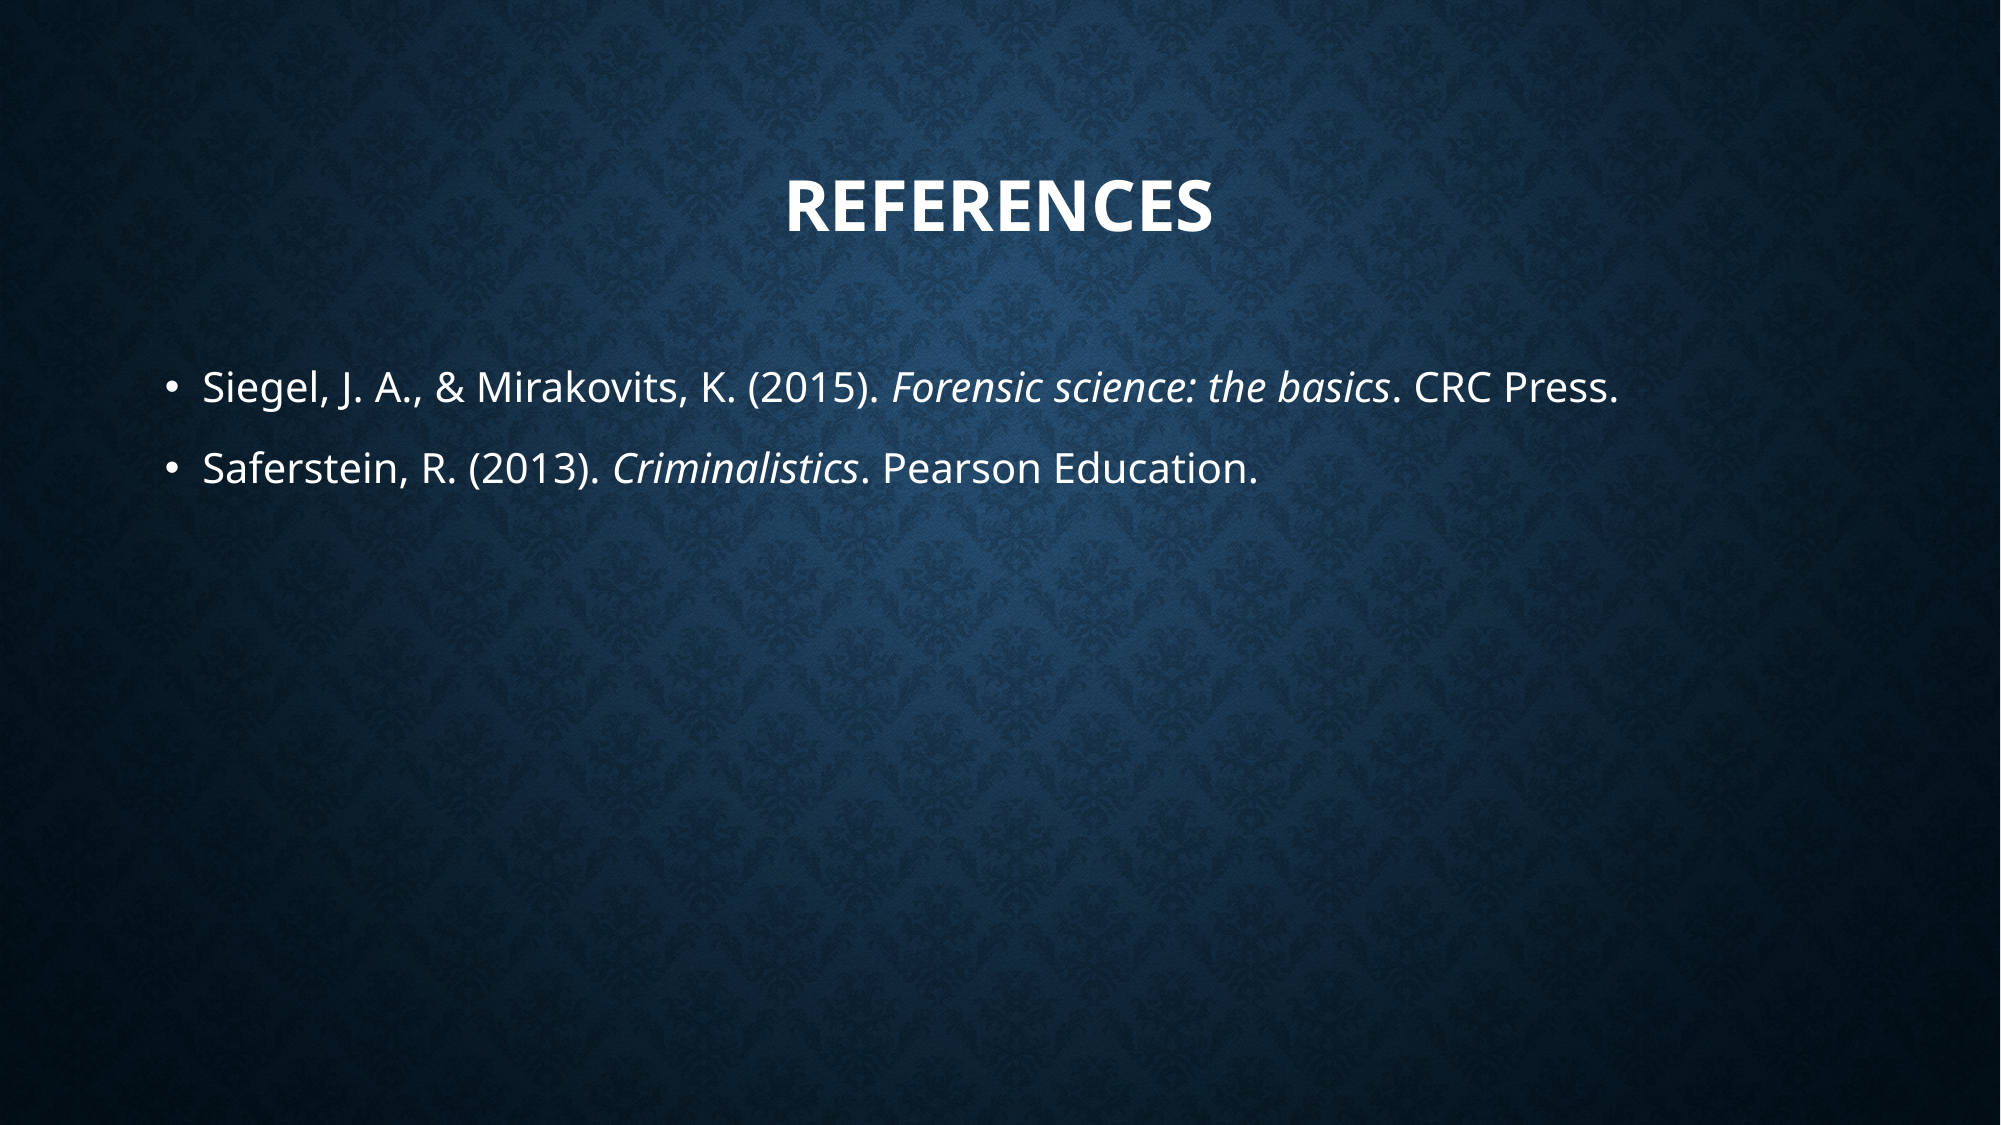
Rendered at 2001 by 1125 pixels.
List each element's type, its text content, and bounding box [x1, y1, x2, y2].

list Siegel, J. A., & Mirakovits, K. (2015). Forensic science: the basics. CRC Press. Saferstein, R. (2013). Criminalistics. Pearson Education. [149, 343, 1849, 950]
title References [149, 99, 1849, 318]
